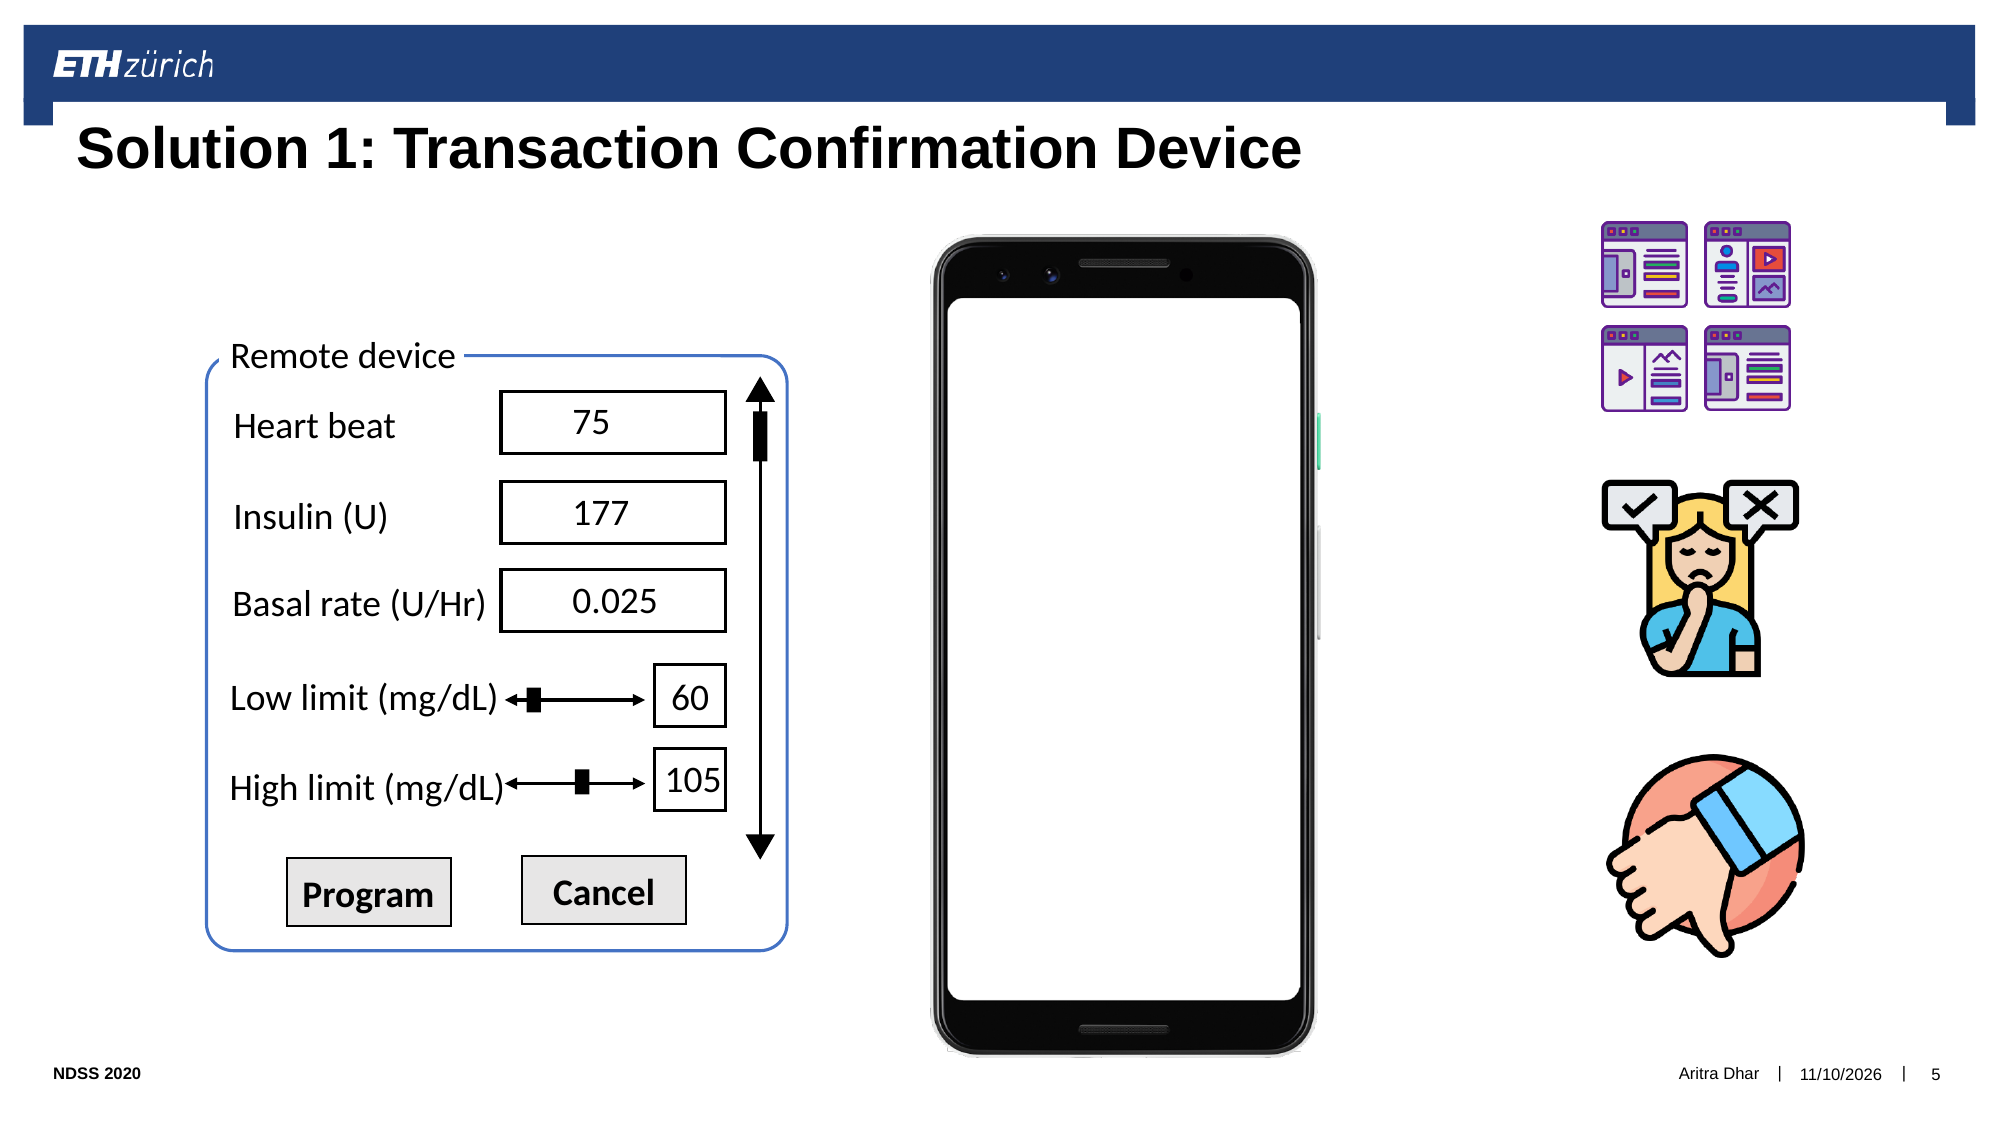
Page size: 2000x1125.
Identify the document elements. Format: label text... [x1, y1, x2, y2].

text_box [573, 791, 591, 797]
text_box [500, 391, 726, 454]
text_box [206, 355, 788, 951]
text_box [909, 224, 1338, 1072]
slide_number 5 [1906, 1034, 1966, 1112]
text_box 177 [557, 480, 645, 541]
text_box Cancel [522, 856, 687, 924]
text_box [500, 481, 726, 544]
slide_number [1790, 1034, 1892, 1112]
title Solution 1: Transaction Confirmation Device [53, 101, 1946, 262]
text_box Heart beat [218, 393, 411, 454]
text_box [525, 709, 543, 715]
text_box [765, 409, 769, 463]
text_box 75 [557, 389, 626, 450]
text_box [573, 767, 591, 782]
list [1603, 754, 1807, 958]
text_box [743, 374, 777, 404]
text_box Low limit (mg/dL) [215, 665, 514, 725]
text_box [743, 832, 777, 862]
text_box Insulin (U) [218, 484, 404, 545]
text_box Program [286, 858, 451, 926]
text_box Remote device [215, 323, 472, 384]
picture [1598, 476, 1802, 680]
text_box [751, 409, 755, 463]
text_box 0.025 [557, 569, 674, 629]
text_box [525, 685, 543, 699]
text_box 105 [649, 747, 737, 808]
text_box [500, 569, 726, 632]
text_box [1601, 221, 1791, 412]
text_box Basal rate (U/Hr) [217, 572, 503, 632]
text_box High limit (mg/dL) [214, 755, 521, 815]
footer Aritra Dhar [999, 1034, 1760, 1111]
text_box 60 [656, 665, 724, 726]
